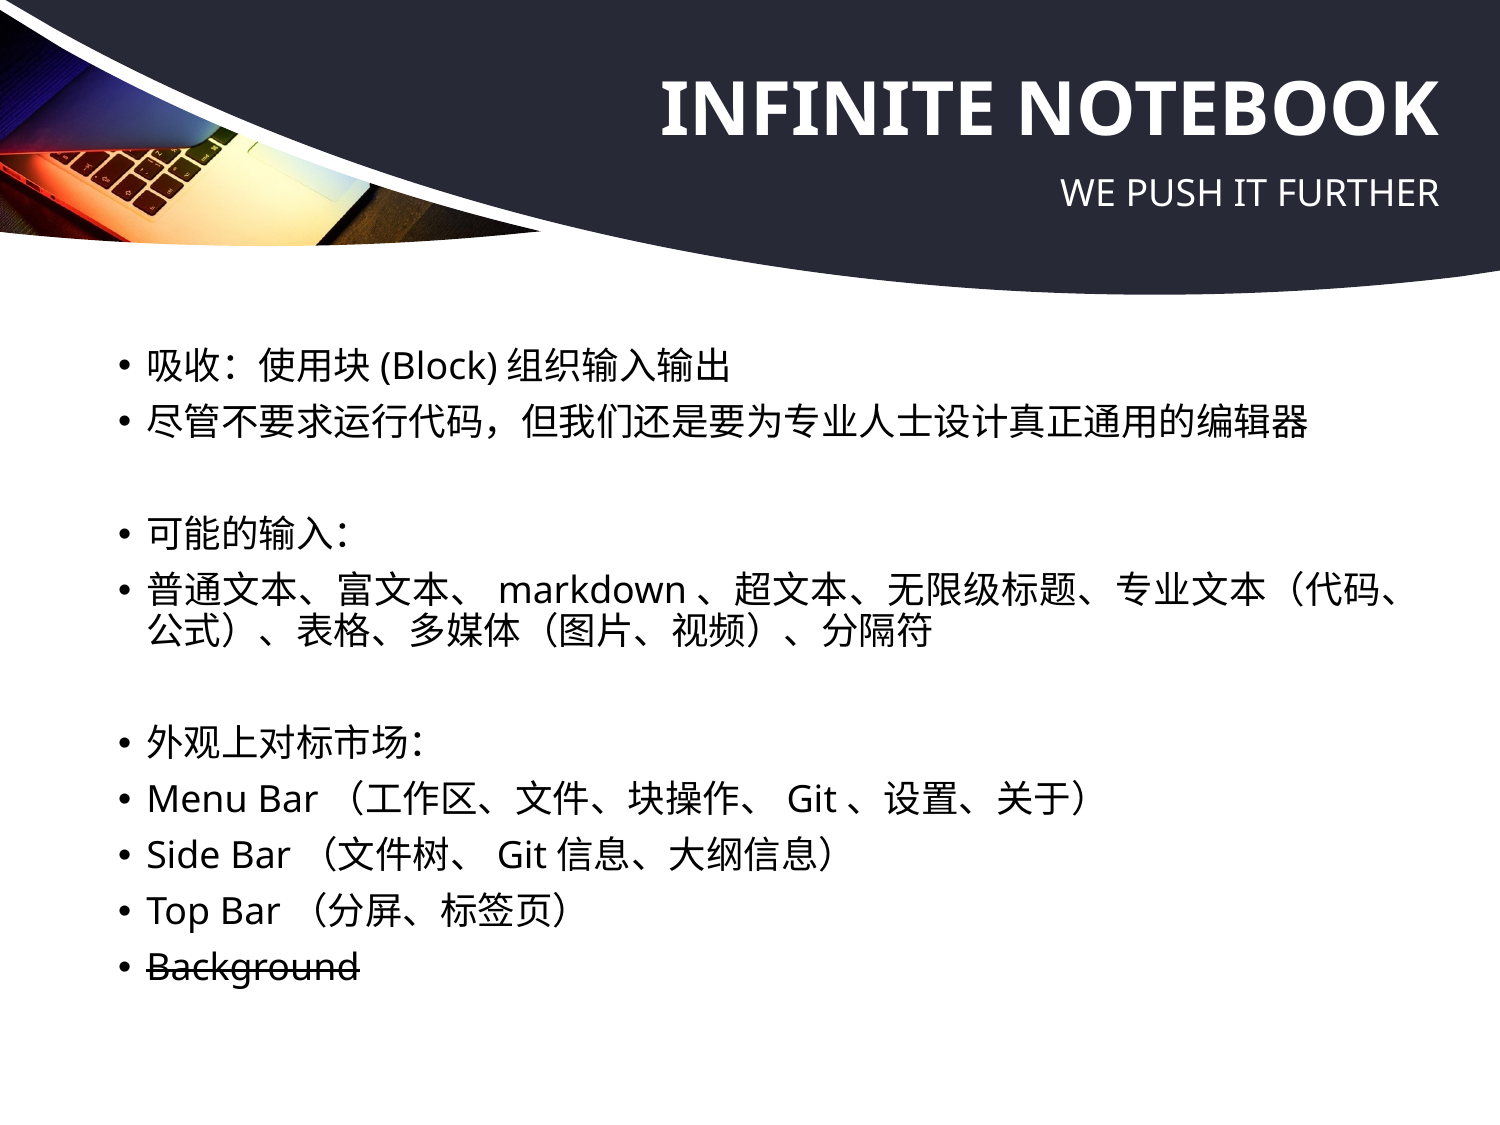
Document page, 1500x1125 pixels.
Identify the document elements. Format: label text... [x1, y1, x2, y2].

picture [0, 9, 375, 247]
title Infinite Notebook [103, 2, 1500, 220]
list 吸收：使用块(Block)组织输入输出 尽管不要求运行代码，但我们还是要为专业人士设计真正通用的编辑器 可能的输入： 普通文本、富文本、markdown、超文本、无限级标题、专业文本（代码、公式）、表格、多媒体（图片、视频）、分隔符 外观上对标市场： Menu Bar（工作区、文件、块操作、Git、设置、关于） Side Bar（文件树、Git信息、大纲信息） Top Bar（分屏、标签页） Background [103, 339, 1397, 1043]
subtitle We push it further [375, 167, 1500, 285]
